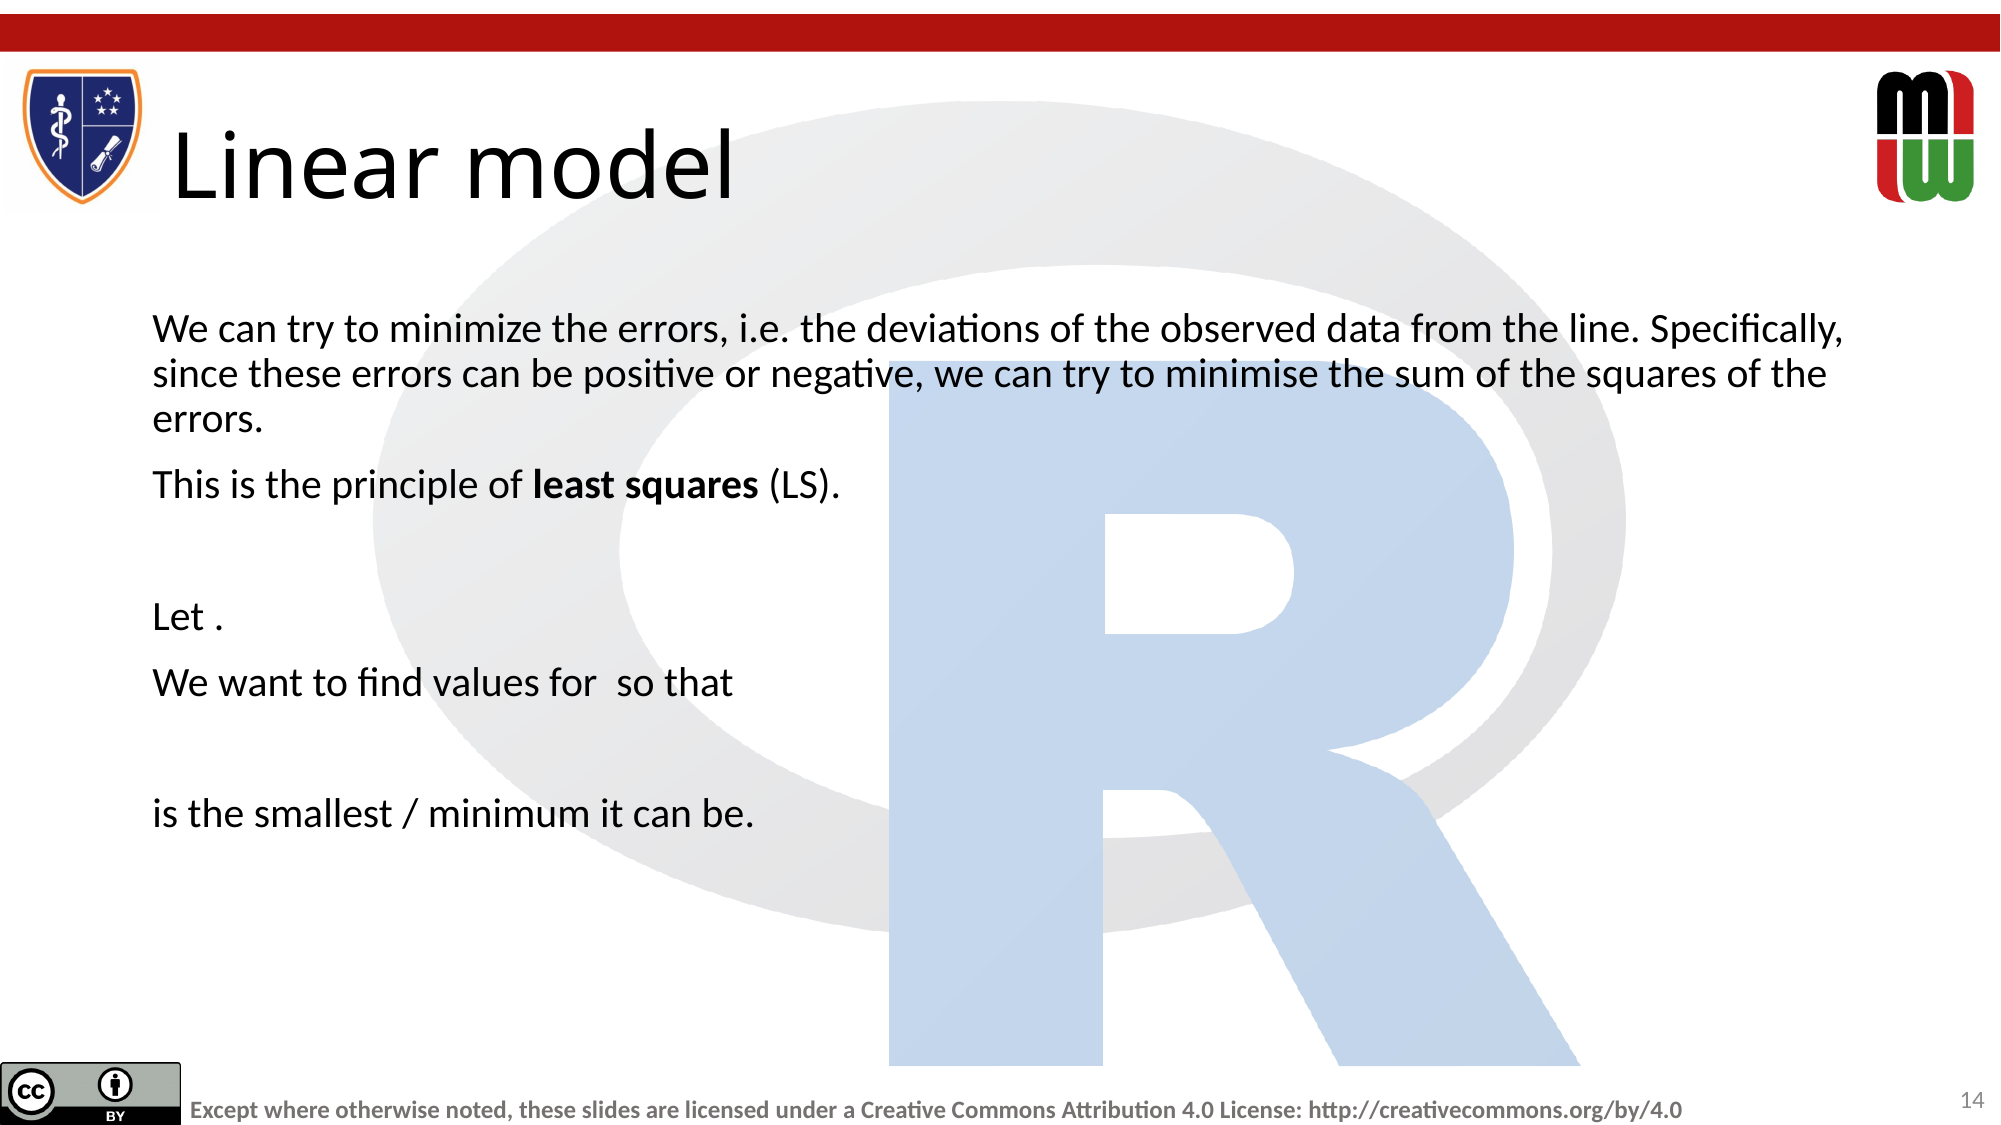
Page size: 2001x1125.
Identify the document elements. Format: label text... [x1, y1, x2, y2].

picture [4, 59, 155, 213]
title Linear model [155, 59, 1851, 278]
picture [0, 1062, 181, 1125]
slide_number 14 [1550, 1073, 2000, 1125]
